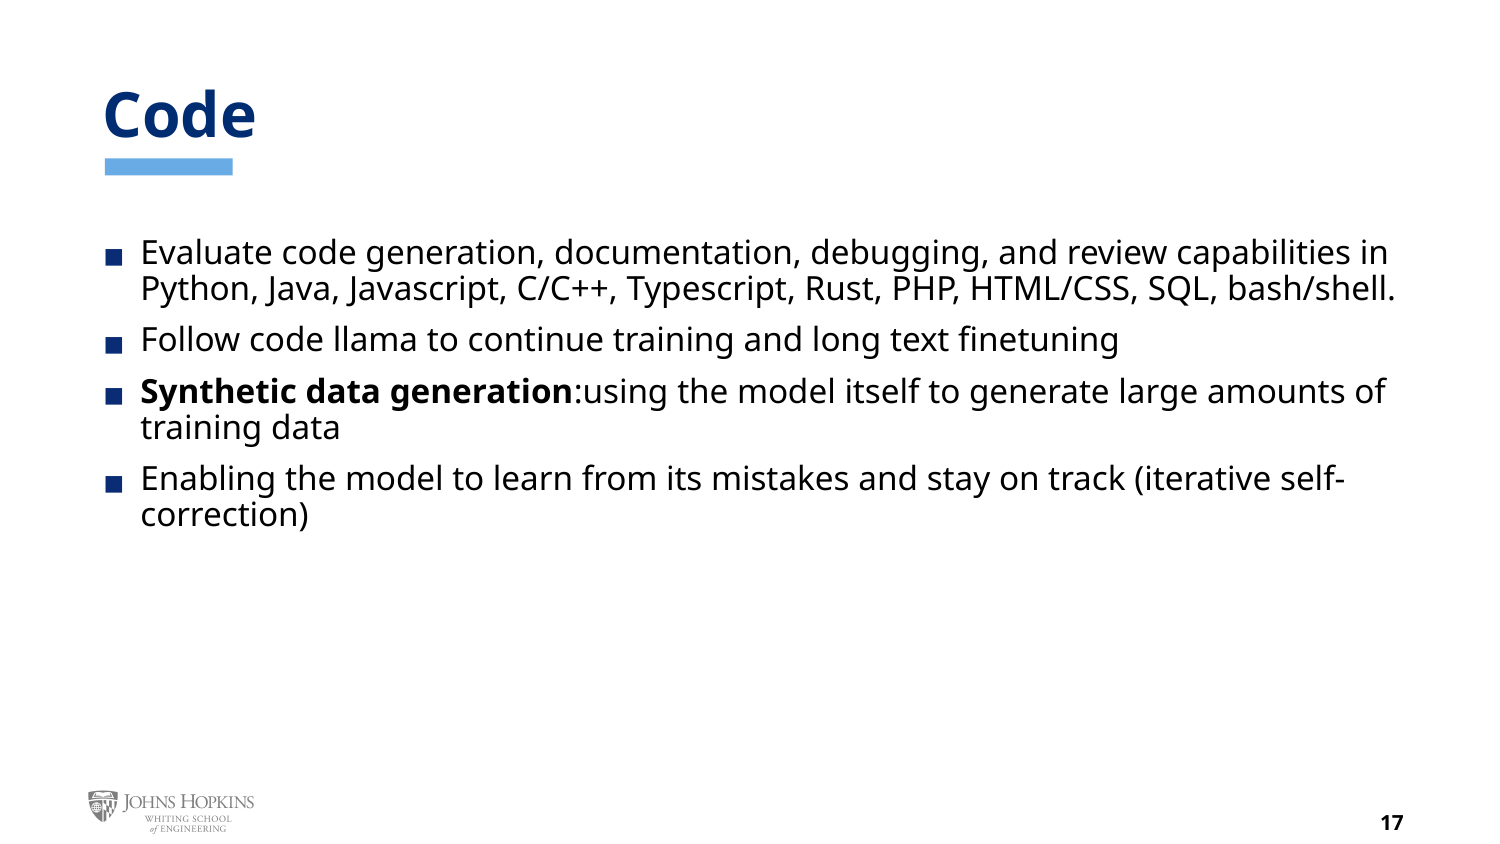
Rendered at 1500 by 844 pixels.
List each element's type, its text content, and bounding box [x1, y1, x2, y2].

title Code [87, 17, 1414, 159]
list Evaluate code generation, documentation, debugging, and review capabilities in Python, Java, Javascript, C/C++, Typescript, Rust, PHP, HTML/CSS, SQL, bash/shell. Follow code llama to continue training and long text finetuning Synthetic data generation:using the model itself to generate large amounts of training data Enabling the model to learn from its mistakes and stay on track (iterative self-correction) [87, 228, 1414, 733]
